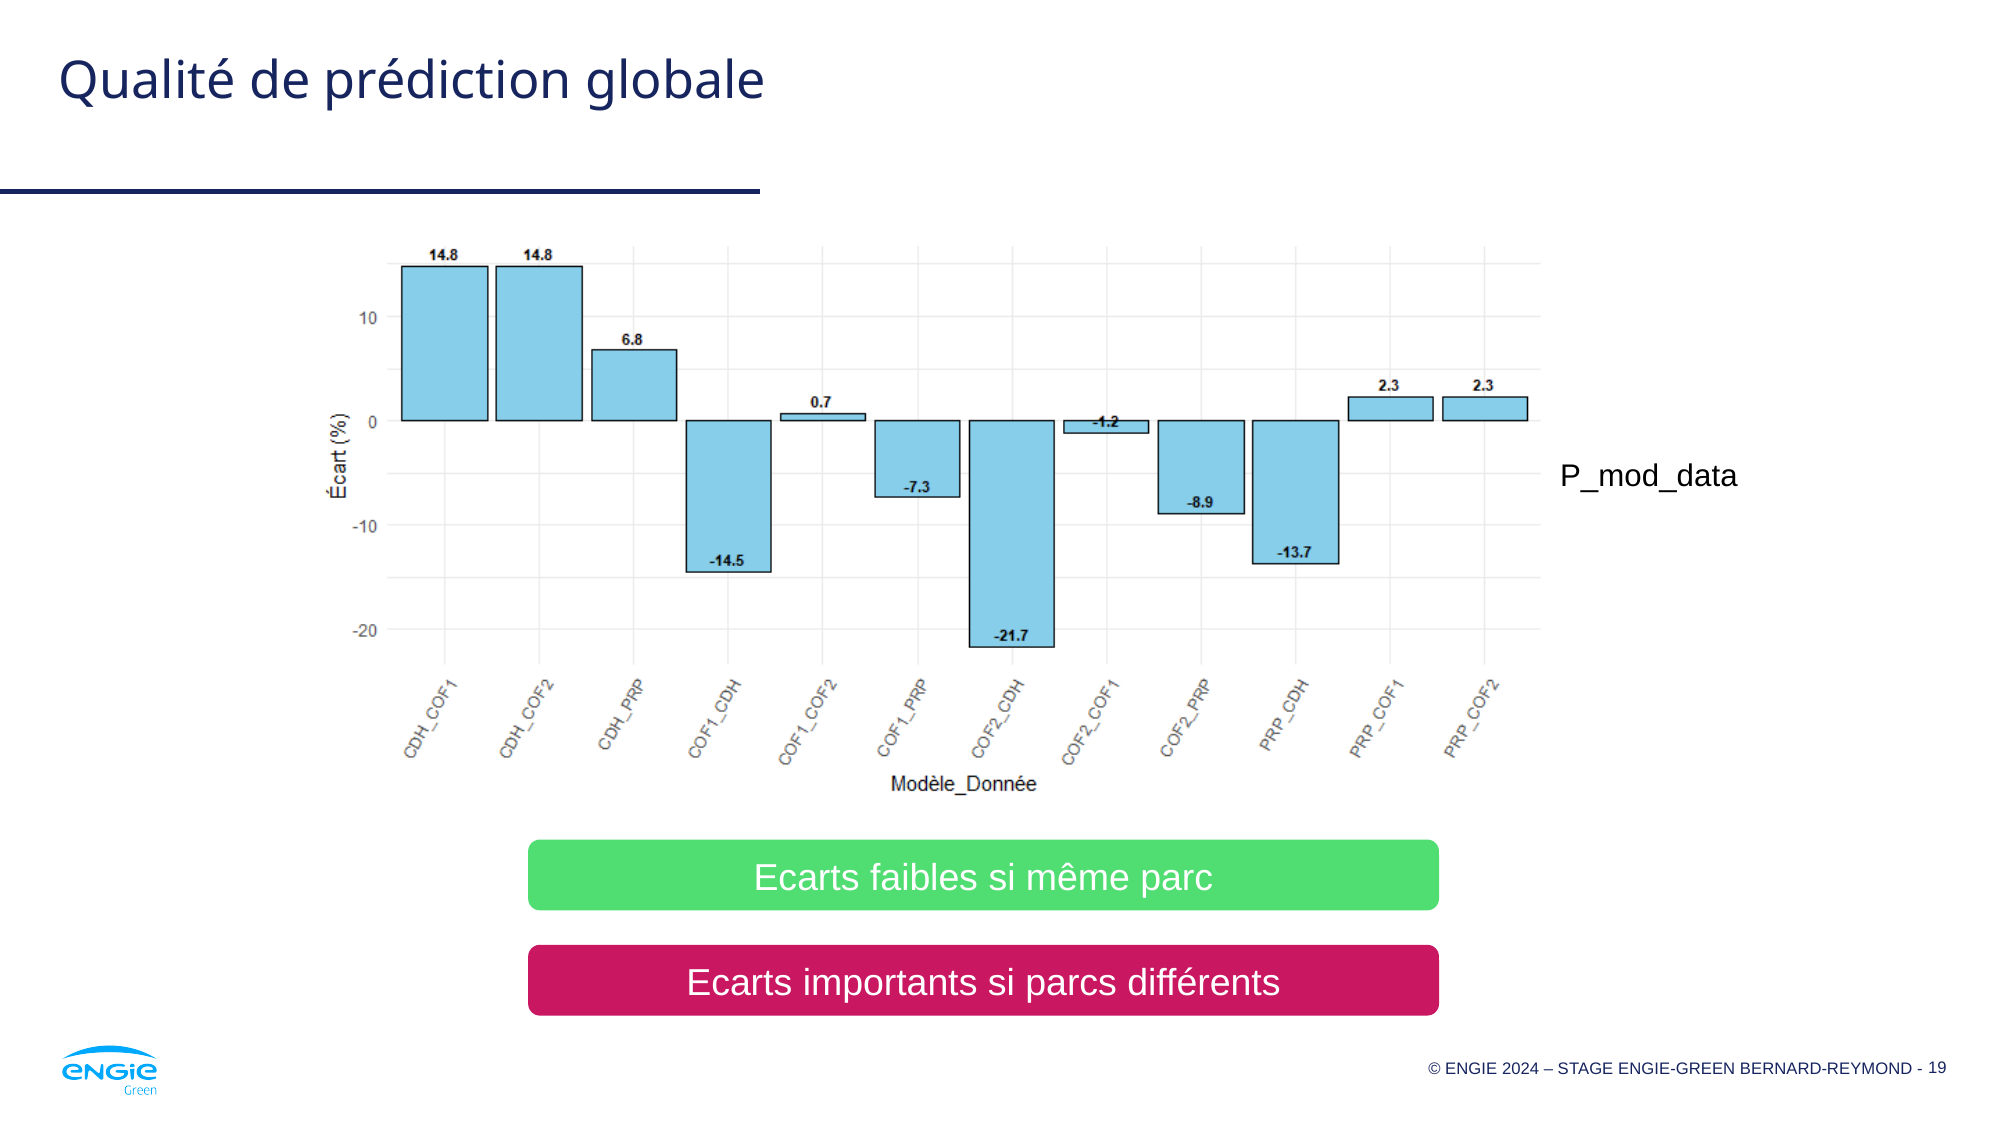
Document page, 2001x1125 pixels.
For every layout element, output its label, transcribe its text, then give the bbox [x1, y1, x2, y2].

footer © ENGIE 2024 – Stage Engie-Green Bernard-reymond - [1404, 1050, 1939, 1086]
slide_number 19 [1913, 1049, 1963, 1085]
text_box Ecarts faibles si même parc [527, 838, 1441, 912]
text_box Ecarts importants si parcs différents [527, 943, 1441, 1017]
text_box P_mod_data [1552, 448, 1754, 501]
picture [318, 202, 1552, 805]
title Qualité de prédiction globale [43, 43, 1904, 119]
picture [41, 1028, 178, 1112]
